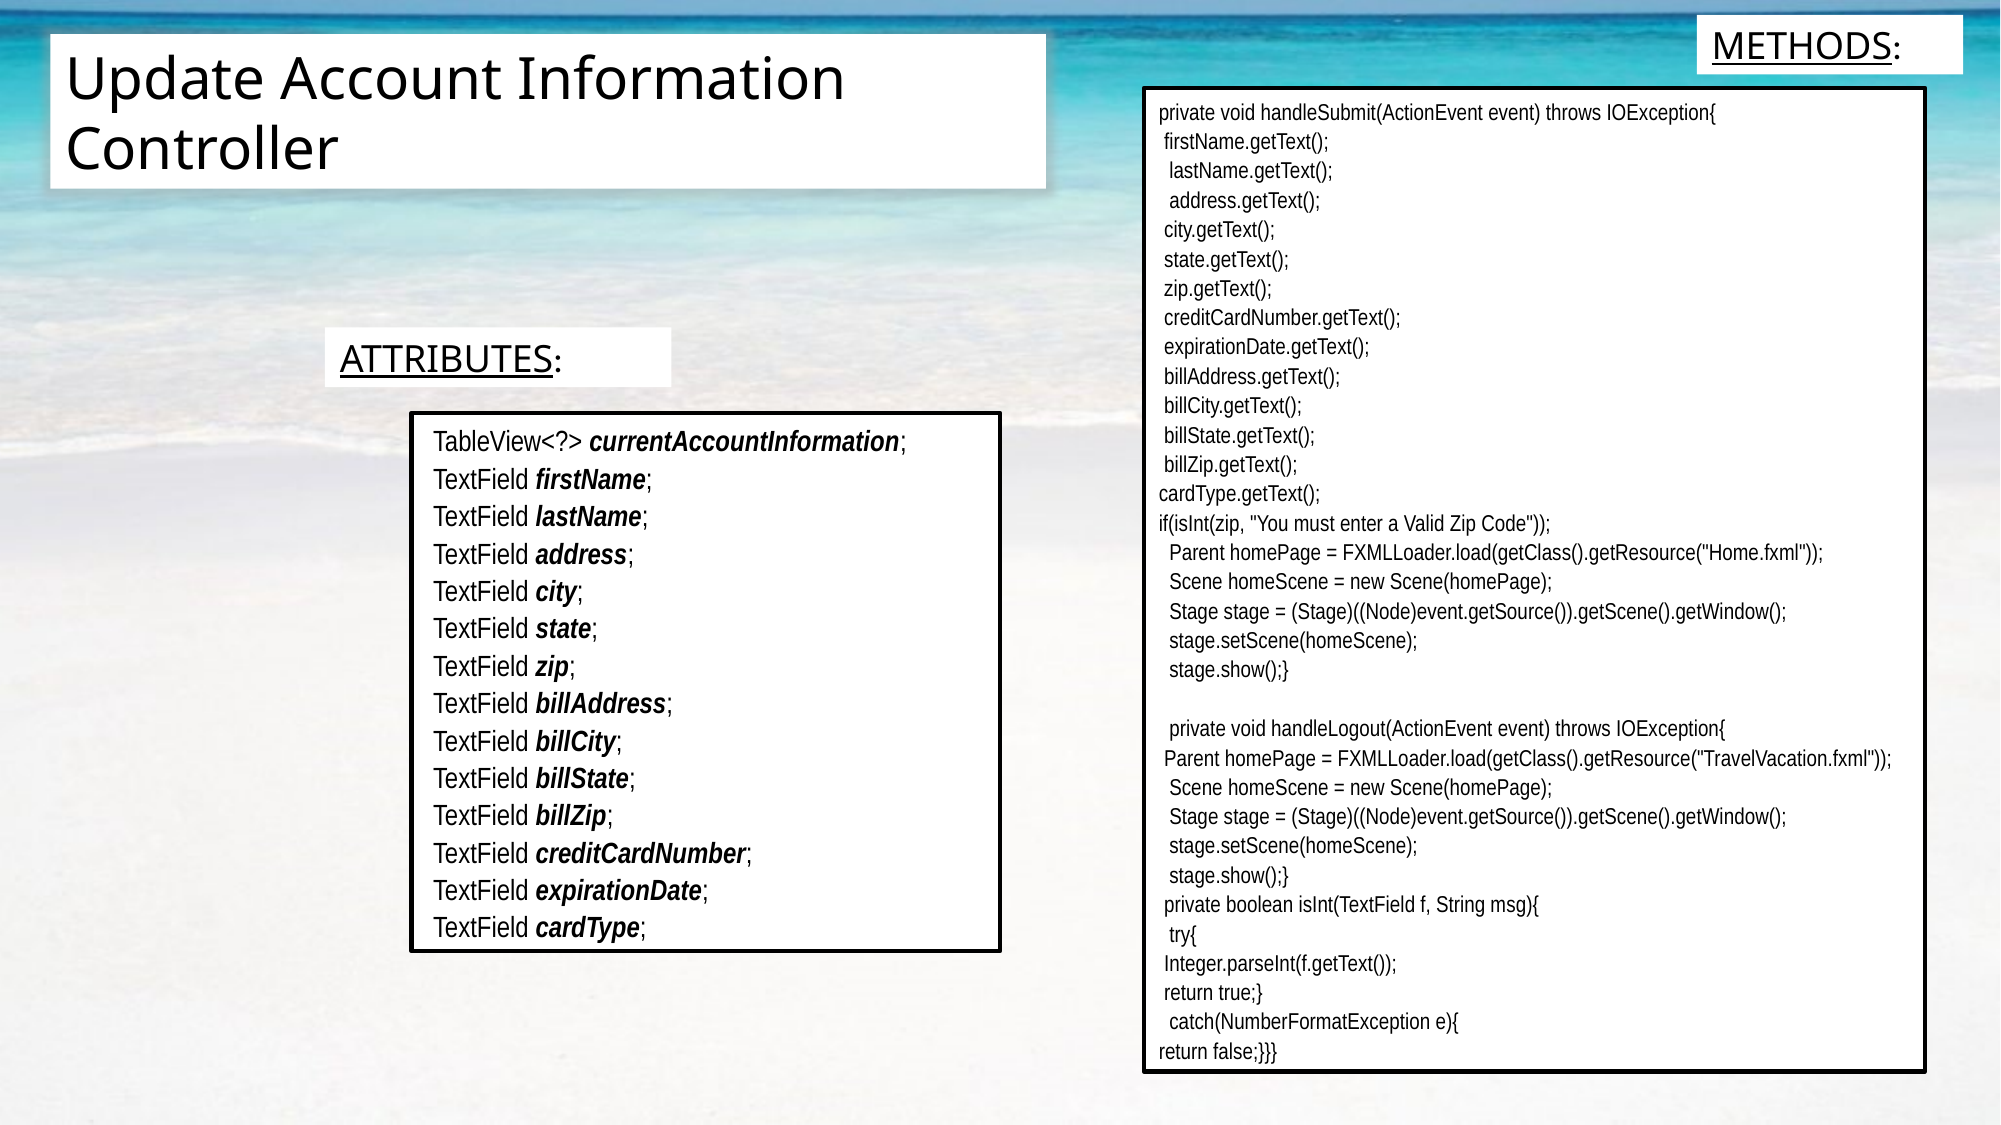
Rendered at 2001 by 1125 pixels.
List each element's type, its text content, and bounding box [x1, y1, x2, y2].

text_box private void handleSubmit(ActionEvent event) throws IOException{ firstName.getText(); lastName.getText(); address.getText(); city.getText(); state.getText(); zip.getText(); creditCardNumber.getText(); expirationDate.getText(); billAddress.getText(); billCity.getText(); billState.getText(); billZip.getText(); cardType.getText(); if(isInt(zip, "You must enter a Valid Zip Code")); Parent homePage = FXMLLoader.load(getClass().getResource("Home.fxml")); Scene homeScene = new Scene(homePage); Stage stage = (Stage)((Node)event.getSource()).getScene().getWindow(); stage.setScene(homeScene); stage.show();} private void handleLogout(ActionEvent event) throws IOException{ Parent homePage = FXMLLoader.load(getClass().getResource("TravelVacation.fxml")); Scene homeScene = new Scene(homePage); Stage stage = (Stage)((Node)event.getSource()).getScene().getWindow(); stage.setScene(homeScene); stage.show();} private boolean isInt(TextField f, String msg){ try{ Integer.parseInt(f.getText()); return true;} catch(NumberFormatException e){ return false;}}} [1144, 88, 1925, 1072]
picture [0, 0, 2001, 1125]
text_box METHODS: [1696, 14, 1964, 75]
text_box TableView<?> currentAccountInformation; TextField firstName; TextField lastName; TextField address; TextField city; TextField state; TextField zip; TextField billAddress; TextField billCity; TextField billState; TextField billZip; TextField creditCardNumber; TextField expirationDate; TextField cardType; [411, 412, 1000, 952]
text_box ATTRIBUTES: [324, 327, 672, 388]
text_box Update Account Information Controller [50, 34, 1046, 189]
